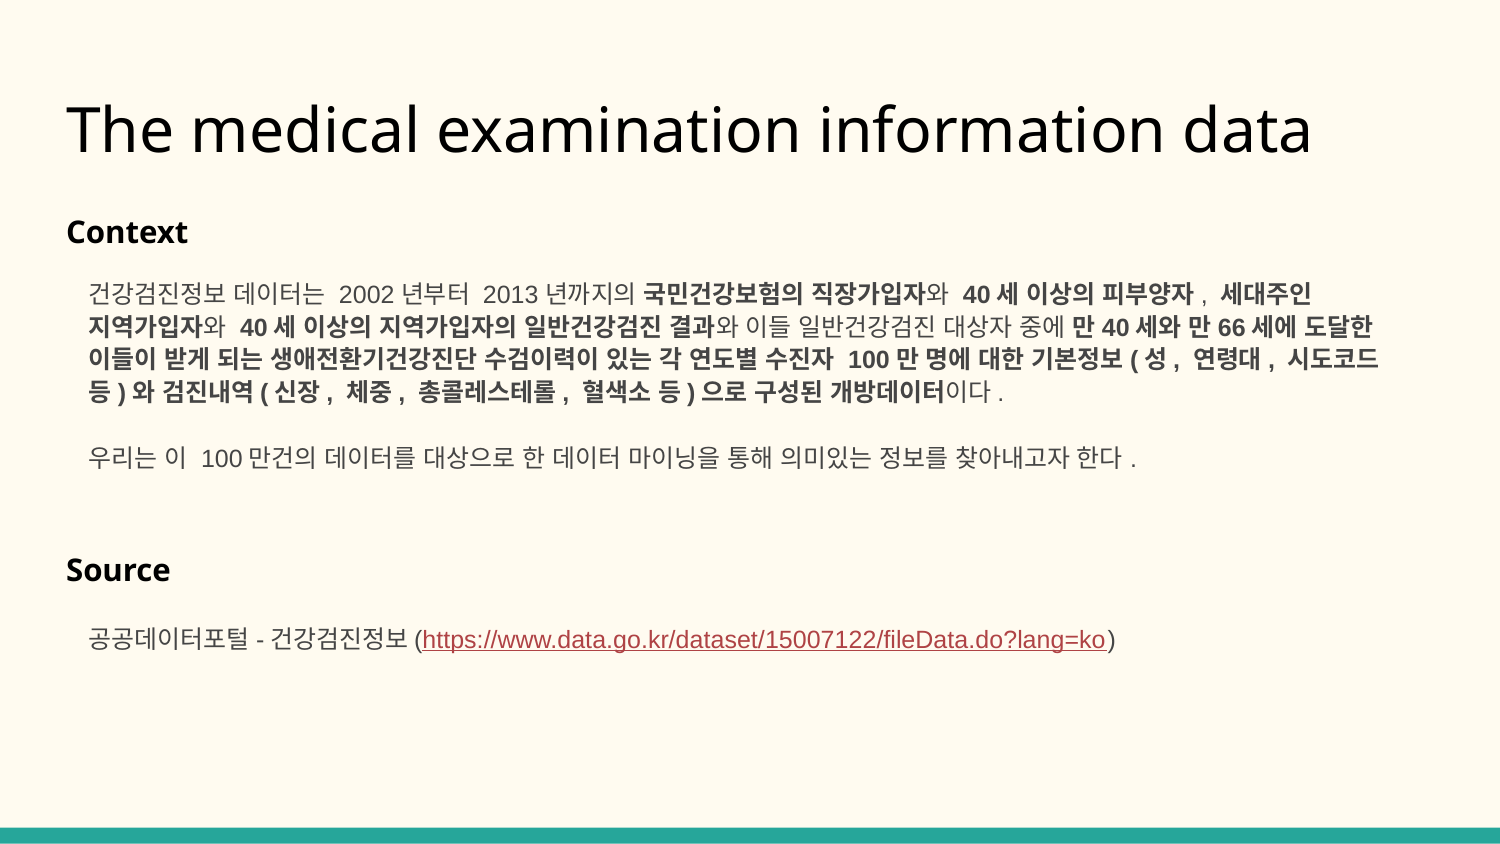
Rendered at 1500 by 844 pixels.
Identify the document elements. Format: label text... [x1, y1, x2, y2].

title The medical examination information data [51, 75, 1449, 176]
list Context 건강검진정보 데이터는 2002년부터 2013년까지의 국민건강보험의 직장가입자와 40세 이상의 피부양자, 세대주인 지역가입자와 40세 이상의 지역가입자의 일반건강검진 결과와 이들 일반건강검진 대상자 중에 만40세와 만66세에 도달한 이들이 받게 되는 생애전환기건강진단 수검이력이 있는 각 연도별 수진자 100만 명에 대한 기본정보(성, 연령대, 시도코드 등)와 검진내역(신장, 체중, 총콜레스테롤, 혈색소 등)으로 구성된 개방데이터이다. 우리는 이 100만건의 데이터를 대상으로 한 데이터 마이닝을 통해 의미있는 정보를 찾아내고자 한다. Source 공공데이터포털-건강검진정보(https://www.data.go.kr/dataset/15007122/fileData.do?lang=ko) [51, 192, 1449, 750]
